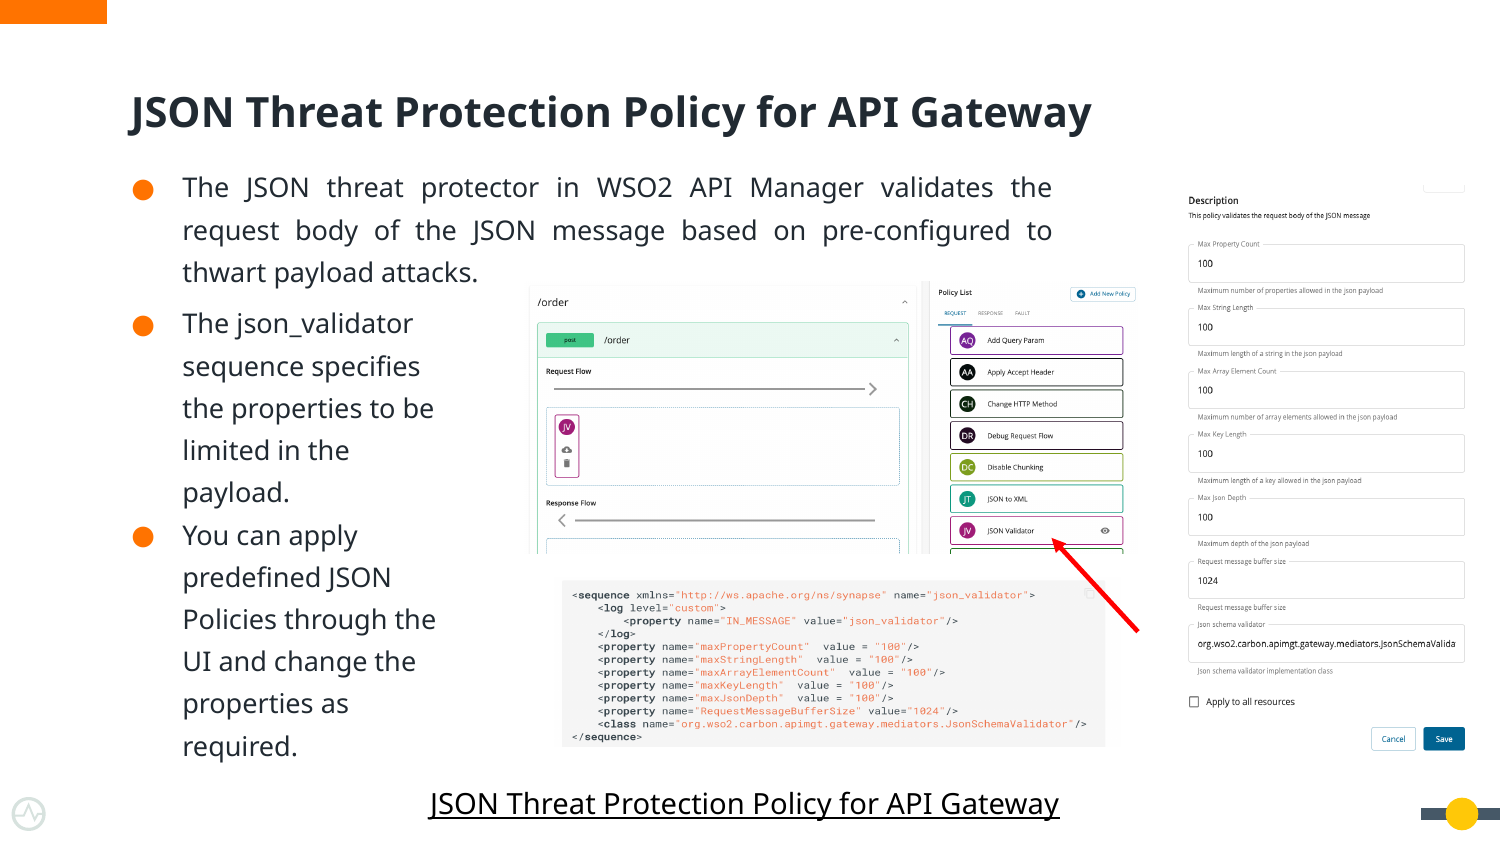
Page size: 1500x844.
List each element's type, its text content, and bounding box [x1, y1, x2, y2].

list The JSON threat protector in WSO2 API Manager validates the request body of the JSON message based on pre-configured to thwart payload attacks. [92, 145, 1068, 307]
text_box JSON Threat Protection Policy for API Gateway [415, 770, 1165, 825]
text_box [1051, 537, 1139, 632]
title JSON Threat Protection Policy for API Gateway [115, 74, 1393, 147]
list The json_validator sequence specifies the properties to be limited in the payload. You can apply predefined JSON Policies through the UI and change the properties as required. [92, 281, 457, 772]
picture [1177, 185, 1475, 752]
picture [524, 281, 1139, 555]
picture [553, 577, 1121, 747]
